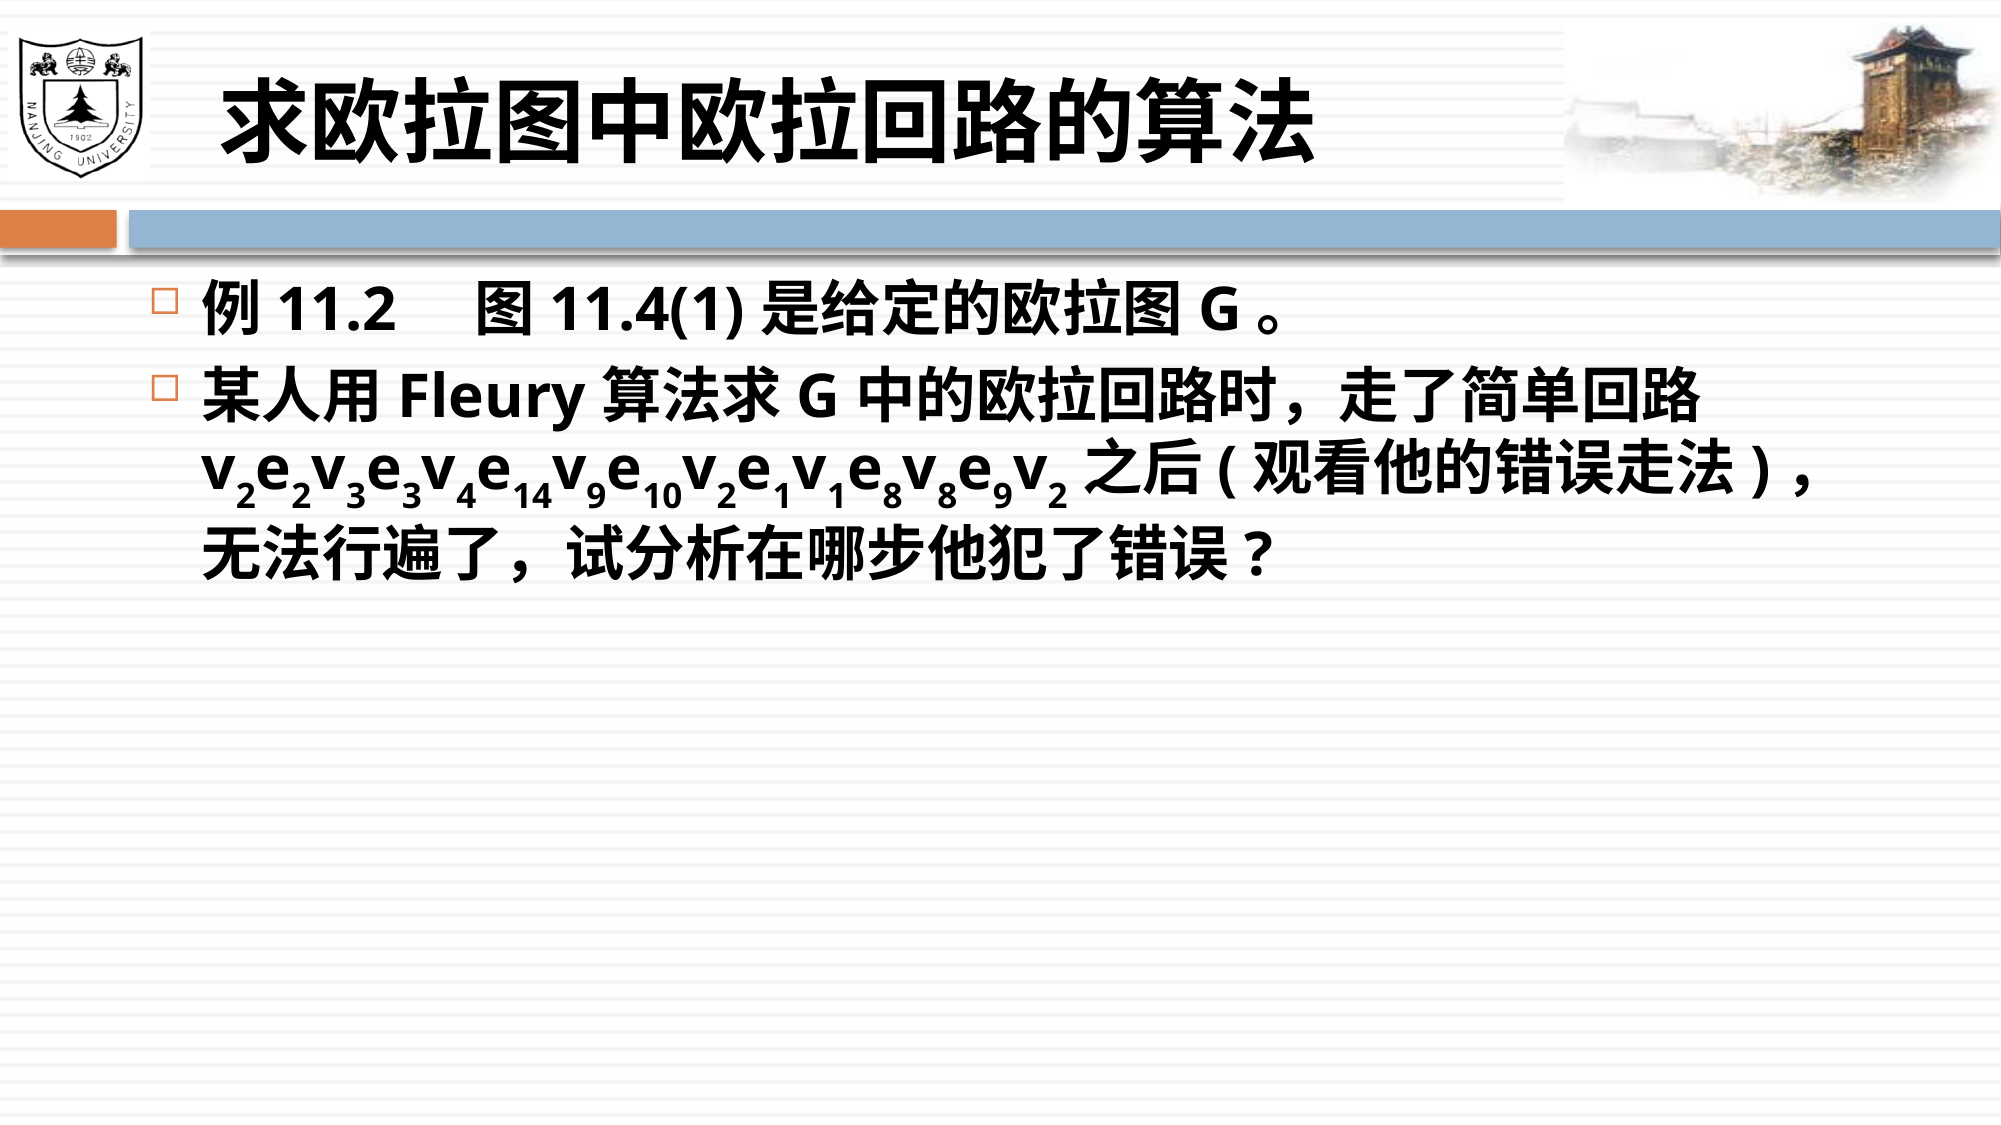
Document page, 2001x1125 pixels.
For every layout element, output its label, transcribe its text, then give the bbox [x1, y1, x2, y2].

picture [8, 31, 150, 181]
picture [1564, 23, 2000, 203]
title 求欧拉图中欧拉回路的算法 [203, 37, 1804, 200]
list 例11.2 图11.4(1)是给定的欧拉图G。 某人用Fleury算法求G中的欧拉回路时，走了简单回路v2e2v3e3v4e14v9e10v2e1v1e8v8e9v2之后(观看他的错误走法)，无法行遍了，试分析在哪步他犯了错误? [133, 262, 1918, 1000]
